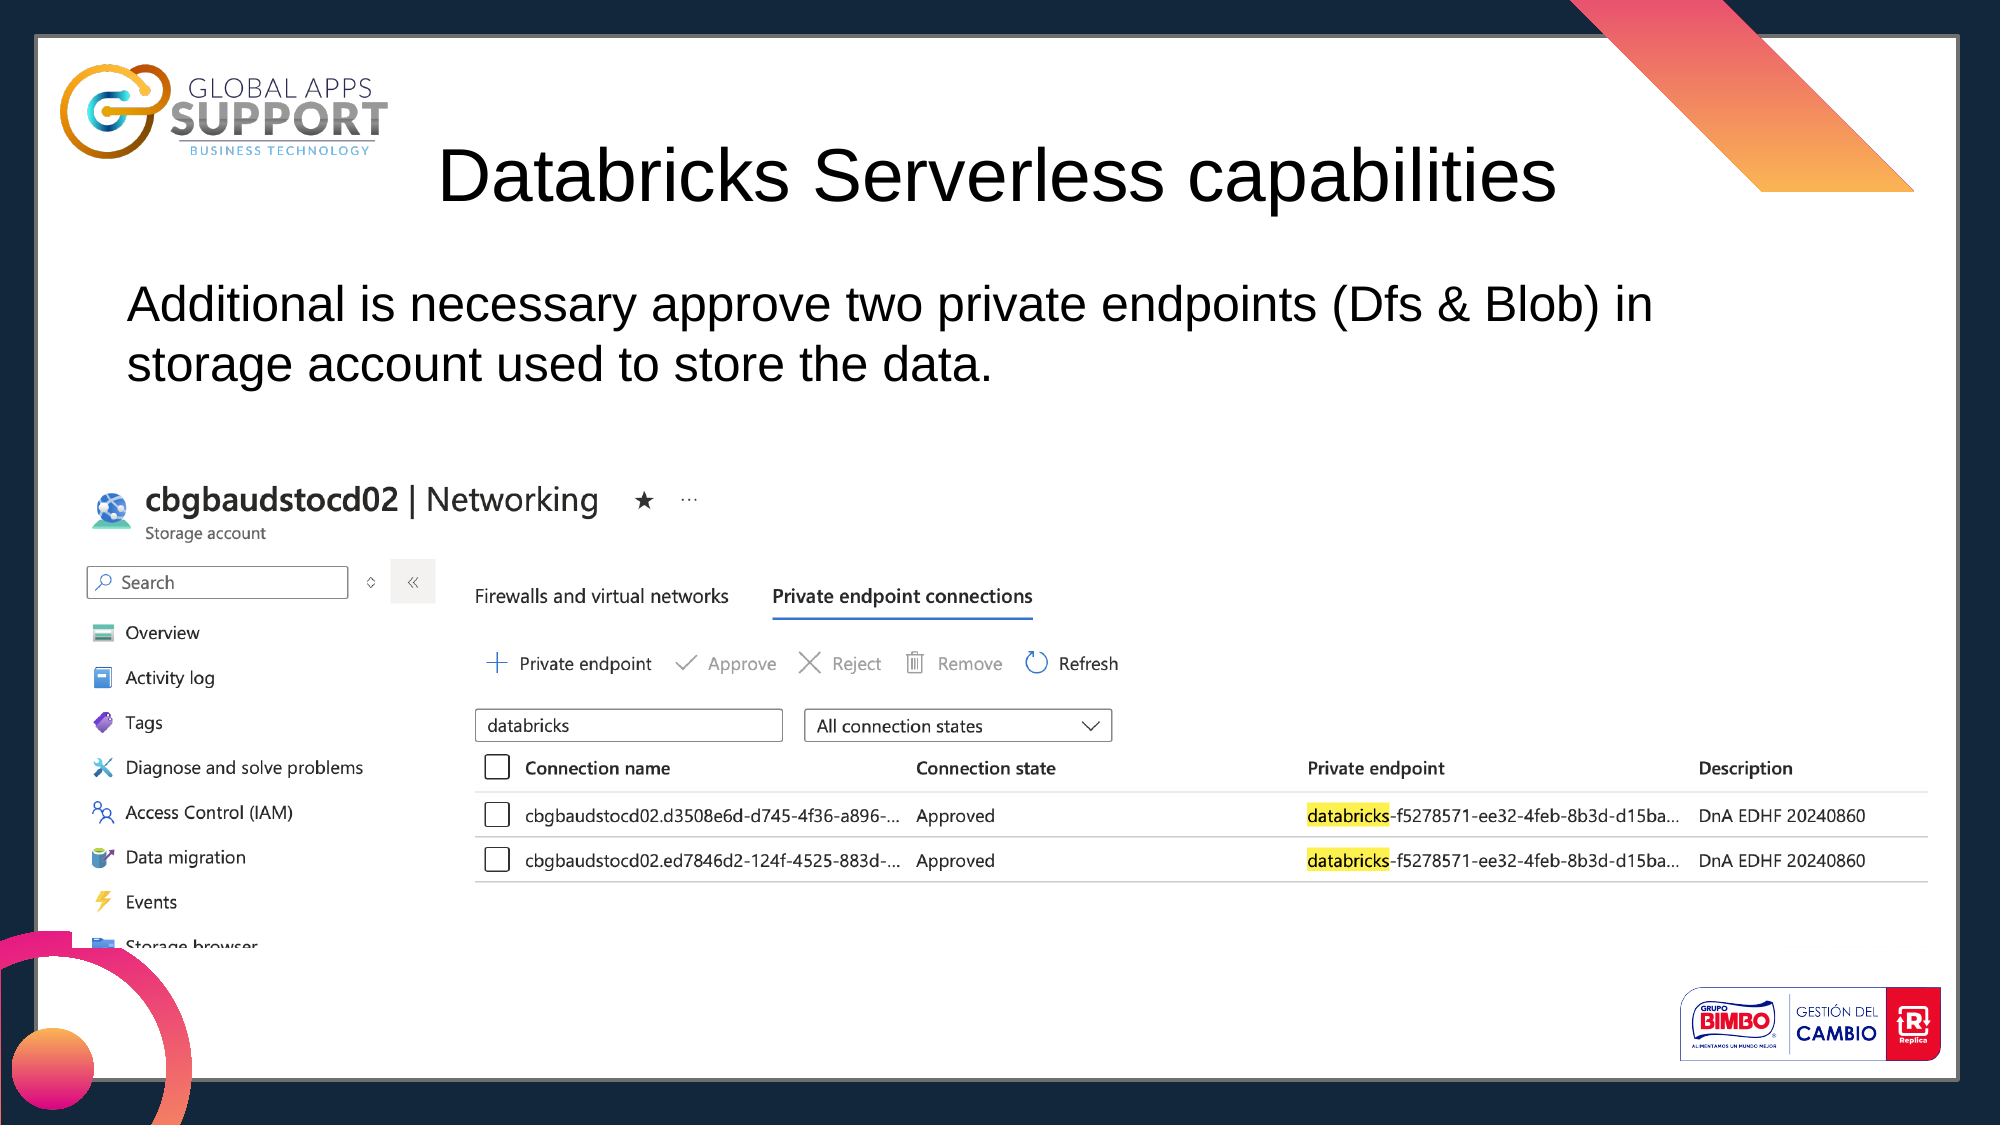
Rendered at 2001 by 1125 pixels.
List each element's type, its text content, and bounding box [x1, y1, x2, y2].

text_box Additional is necessary approve two private endpoints (Dfs & Blob) in storage account used to store the data. [112, 264, 1848, 413]
text_box Databricks Serverless capabilities [408, 91, 1588, 263]
picture [1680, 987, 1941, 1061]
picture [72, 476, 1928, 948]
picture [60, 64, 388, 159]
